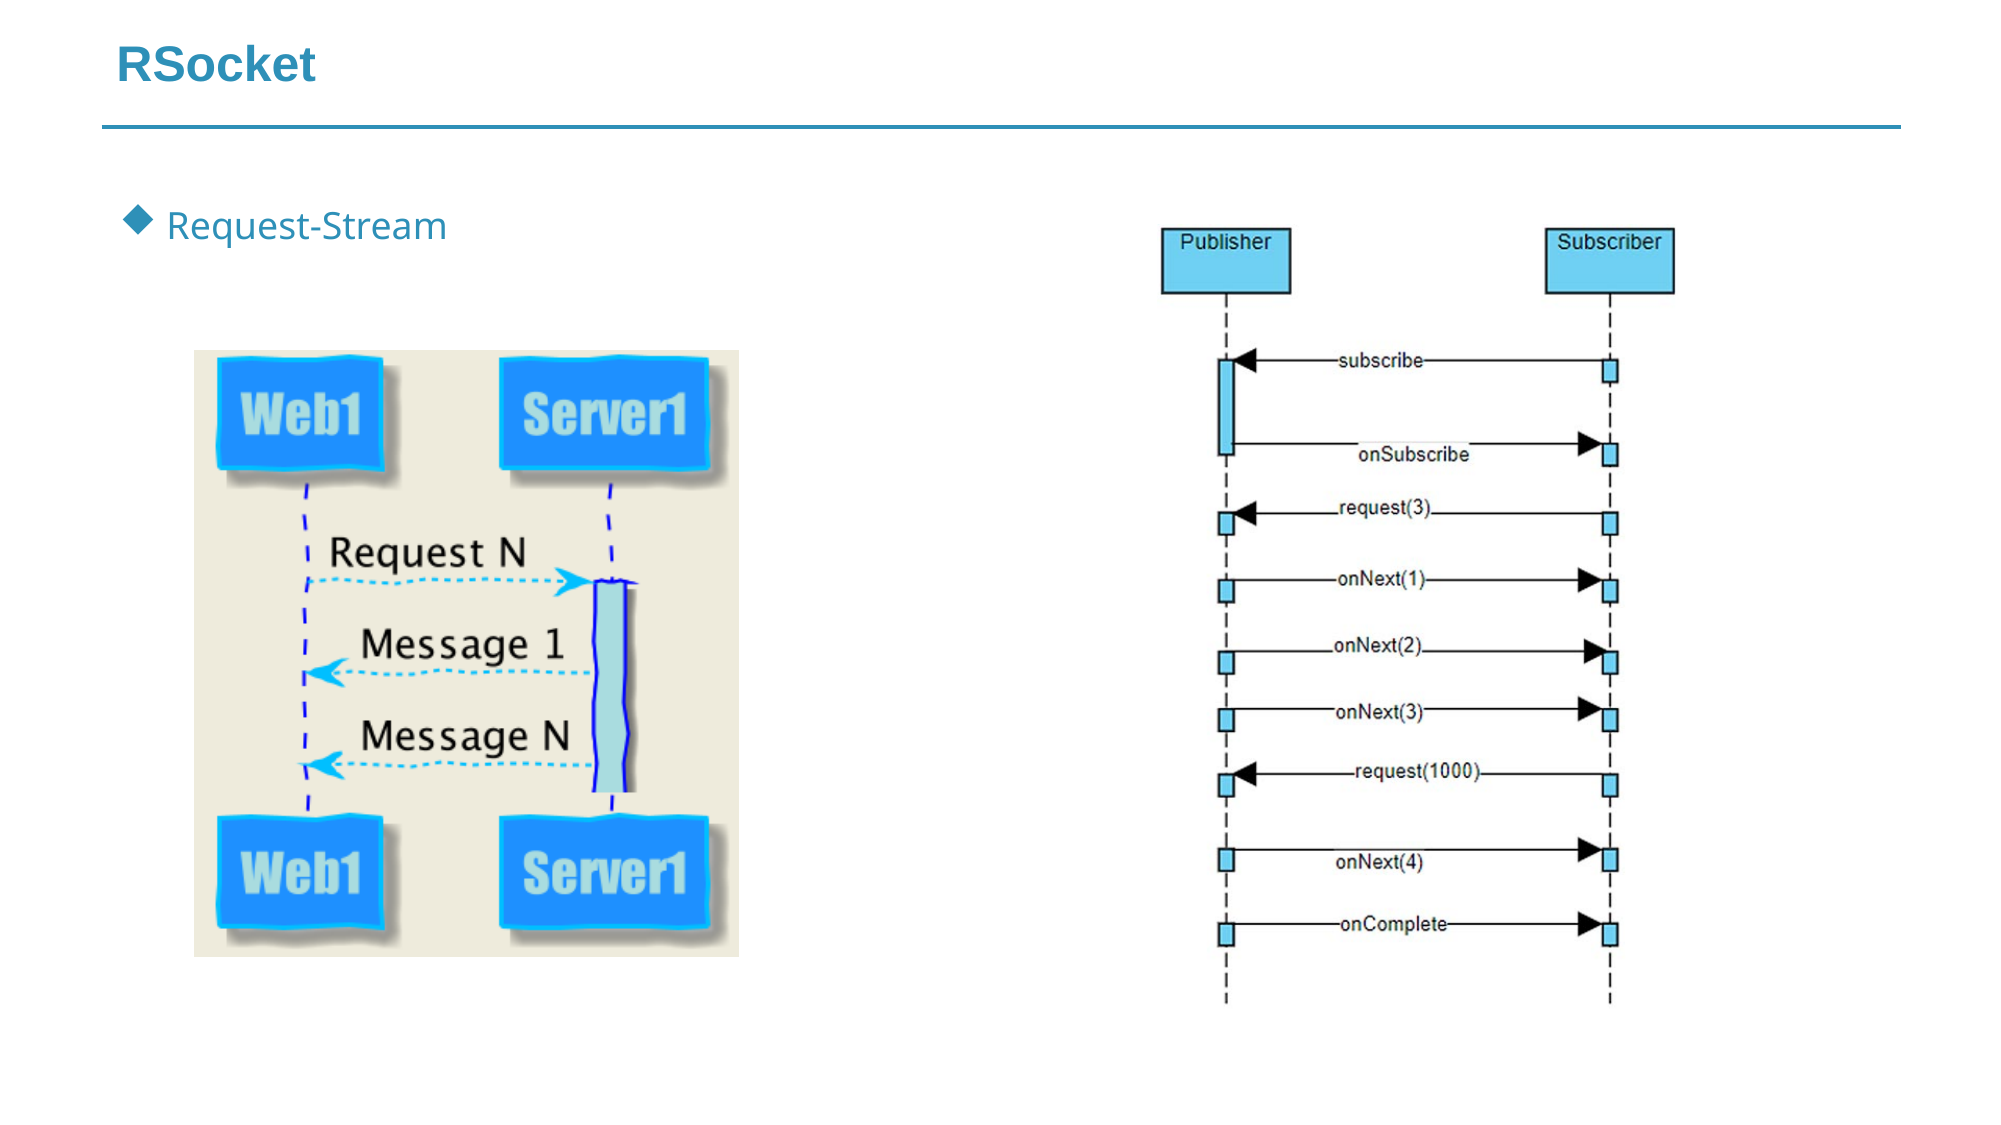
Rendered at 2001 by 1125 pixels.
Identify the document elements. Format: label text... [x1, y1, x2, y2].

picture [194, 350, 739, 957]
text_box RSocket [101, 23, 633, 99]
text_box Request-Stream [104, 194, 463, 255]
picture [1157, 224, 1679, 1021]
